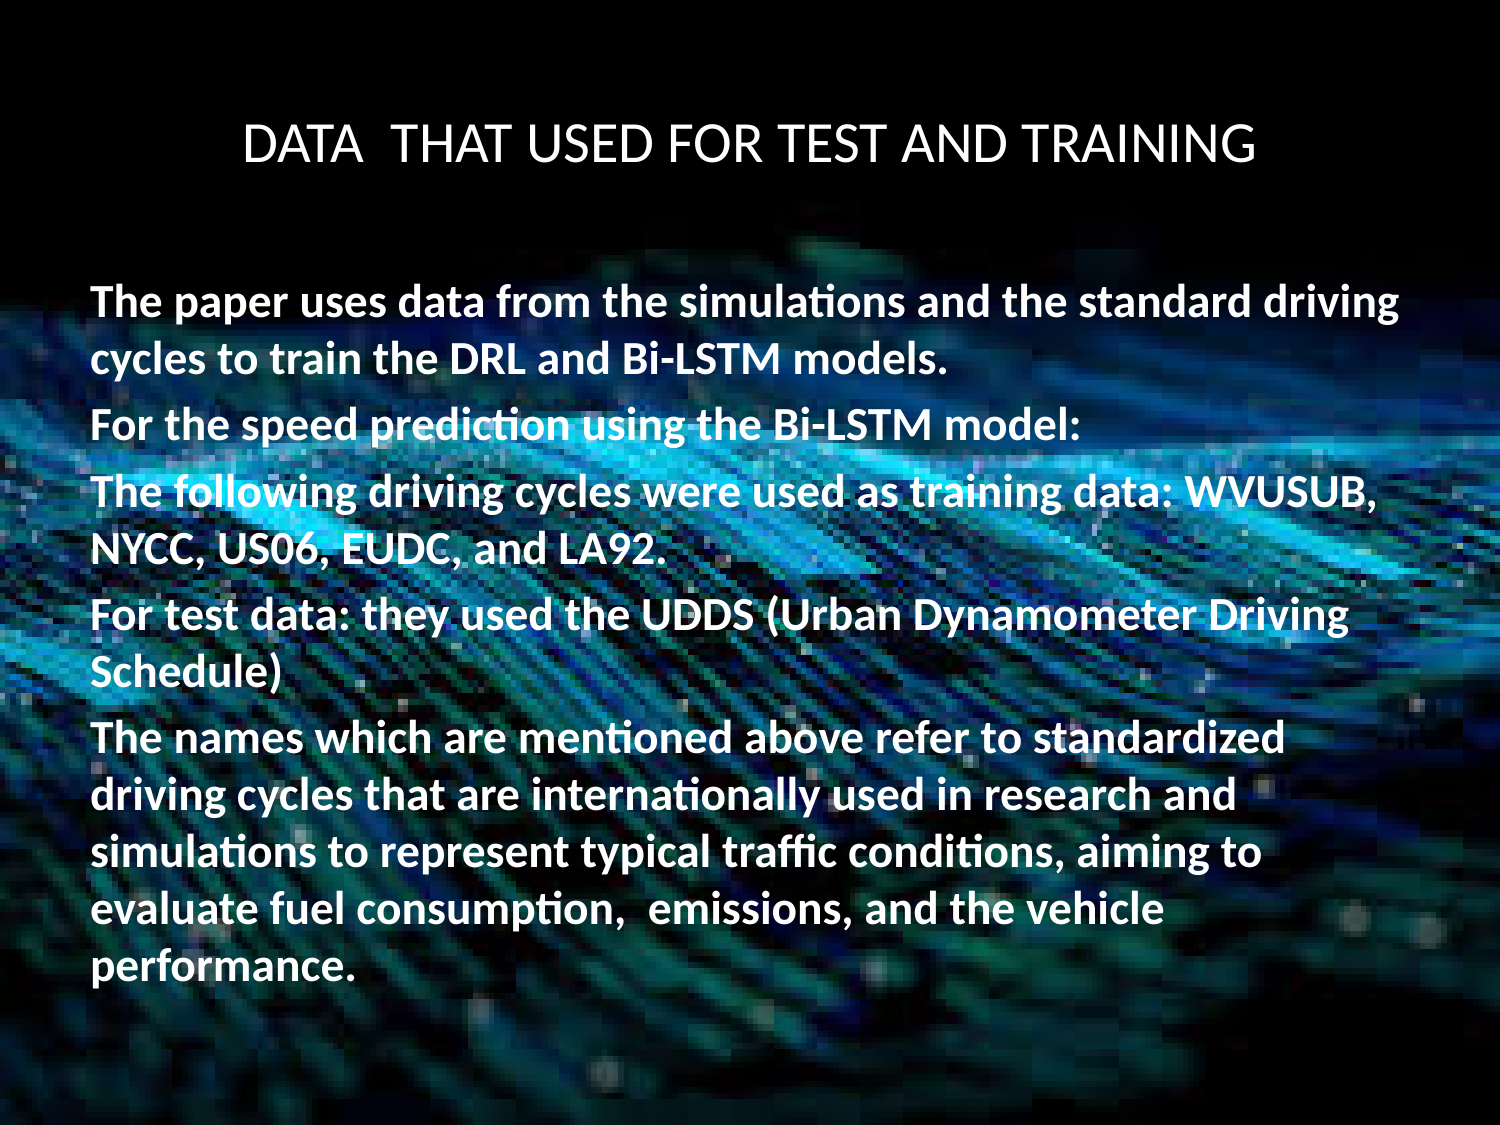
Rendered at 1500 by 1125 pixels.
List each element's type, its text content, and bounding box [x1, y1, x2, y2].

list The paper uses data from the simulations and the standard driving cycles to train the DRL and Bi-LSTM models. For the speed prediction using the Bi-LSTM model: The following driving cycles were used as training data: WVUSUB, NYCC, US06, EUDC, and LA92. For test data: they used the UDDS (Urban Dynamometer Driving Schedule) The names which are mentioned above refer to standardized driving cycles that are internationally used in research and simulations to represent typical traffic conditions, aiming to evaluate fuel consumption, emissions, and the vehicle performance. [75, 262, 1425, 1005]
title DATA THAT USED FOR TEST AND TRAINING [75, 45, 1425, 233]
